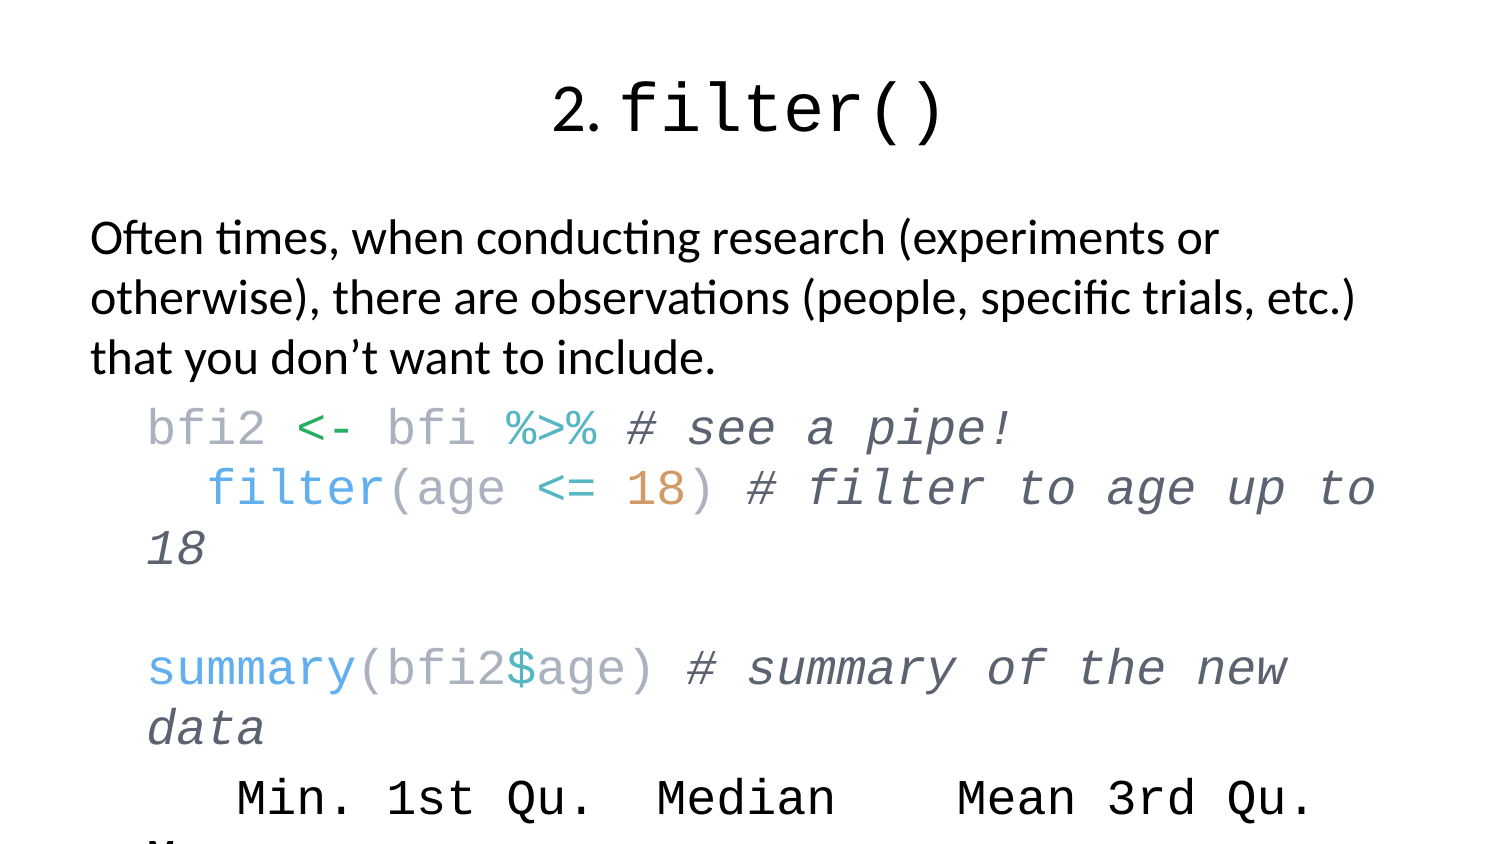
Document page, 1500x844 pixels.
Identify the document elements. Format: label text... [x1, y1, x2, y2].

list Often times, when conducting research (experiments or otherwise), there are observations (people, specific trials, etc.) that you don’t want to include. bfi2 <- bfi %>% # see a pipe! filter(age <= 18) # filter to age up to 18 summary(bfi2$age) # summary of the new data Min. 1st Qu. Median Mean 3rd Qu. Max. 3.0 16.0 17.0 16.3 18.0 18.0 But this isn’t quite right. We still have folks below 12. But, the beauty of filter() is that you can do sequence of OR and AND statements when there is more than one condition, such as up to 18 AND at least 12. [75, 196, 1425, 754]
title 2. filter() [75, 33, 1425, 175]
